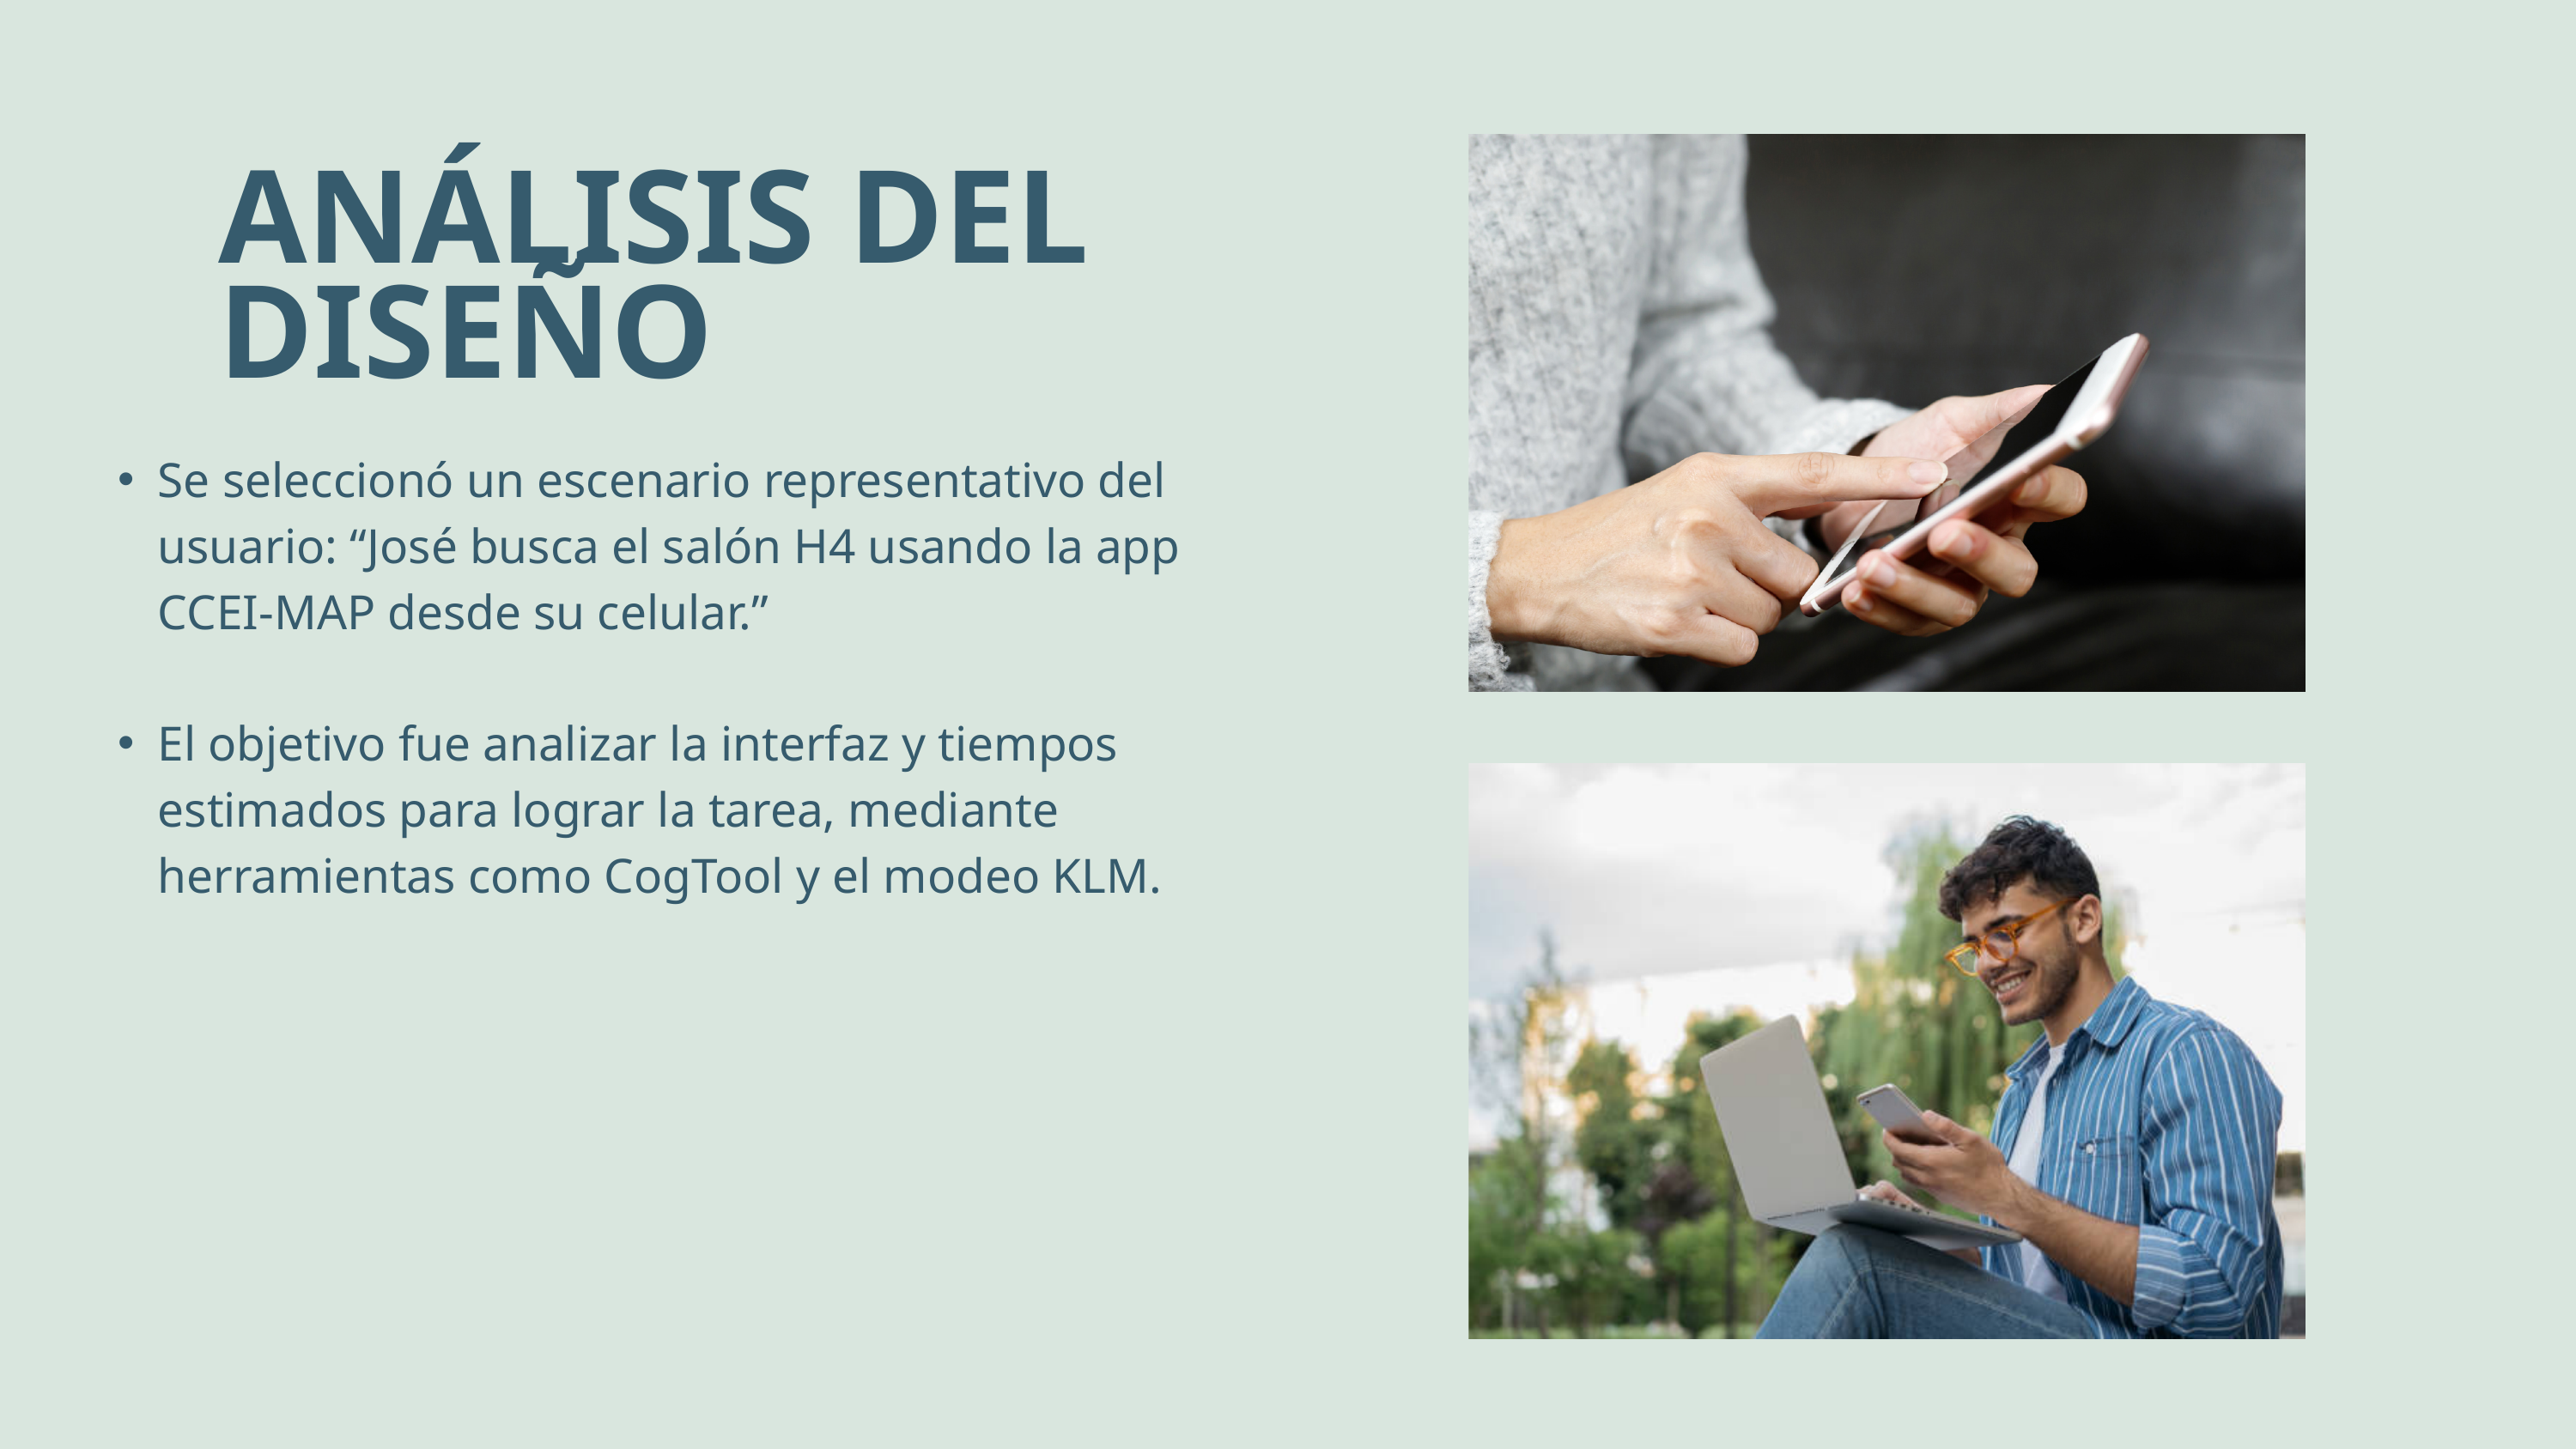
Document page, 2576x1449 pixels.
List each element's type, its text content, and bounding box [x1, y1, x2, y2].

text_box [1468, 763, 2306, 1339]
text_box Se seleccionó un escenario representativo del usuario: “José busca el salón H4 usando la app CCEI-MAP desde su celular.” El objetivo fue analizar la interfaz y tiempos estimados para lograr la tarea, mediante herramientas como CogTool y el modeo KLM. [77, 441, 1288, 969]
text_box [1468, 134, 2306, 692]
text_box ANÁLISIS DEL DISEÑO [218, 174, 1288, 404]
